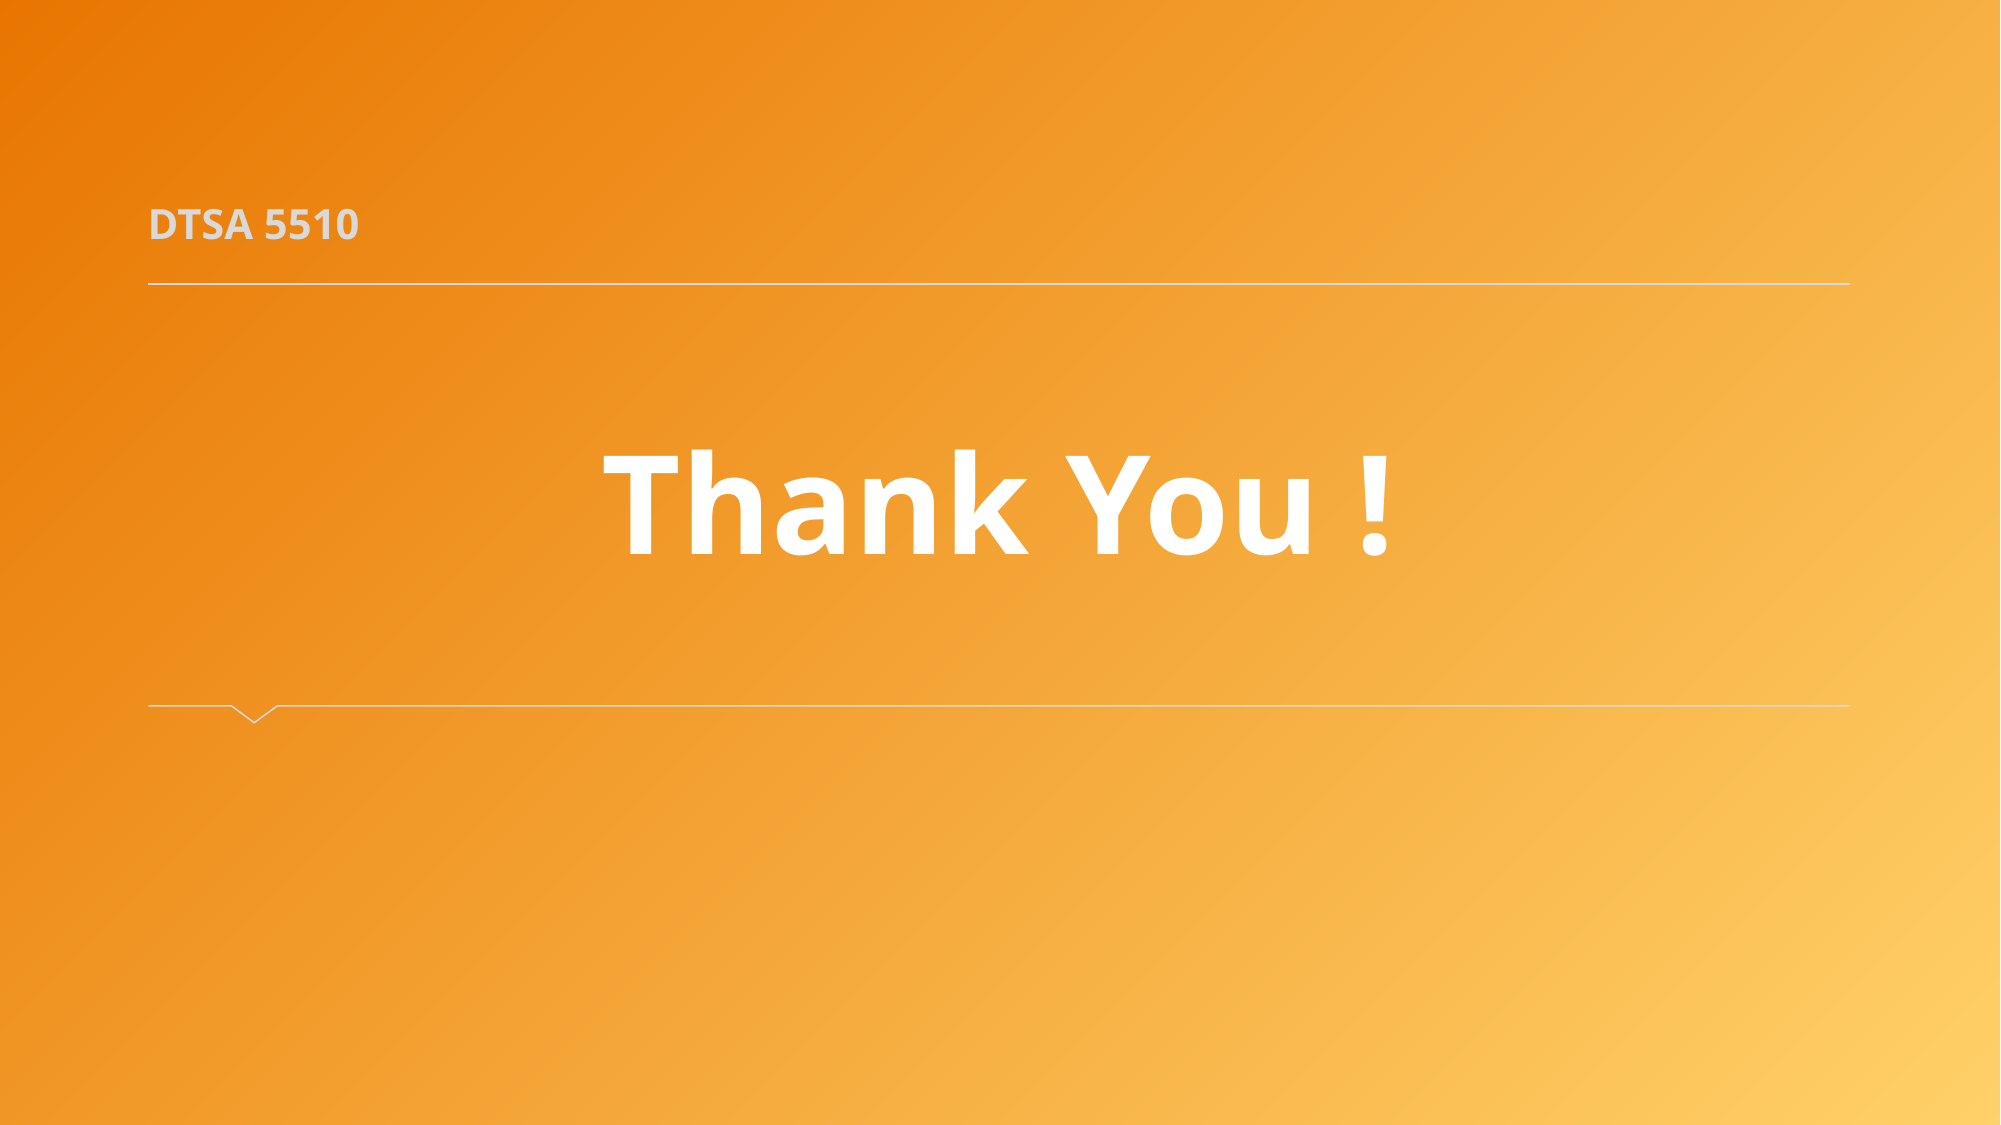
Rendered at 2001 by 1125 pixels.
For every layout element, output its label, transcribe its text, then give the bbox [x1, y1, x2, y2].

text_box DTSA 5510 [147, 188, 758, 249]
title Thank You ! [147, 329, 1850, 695]
